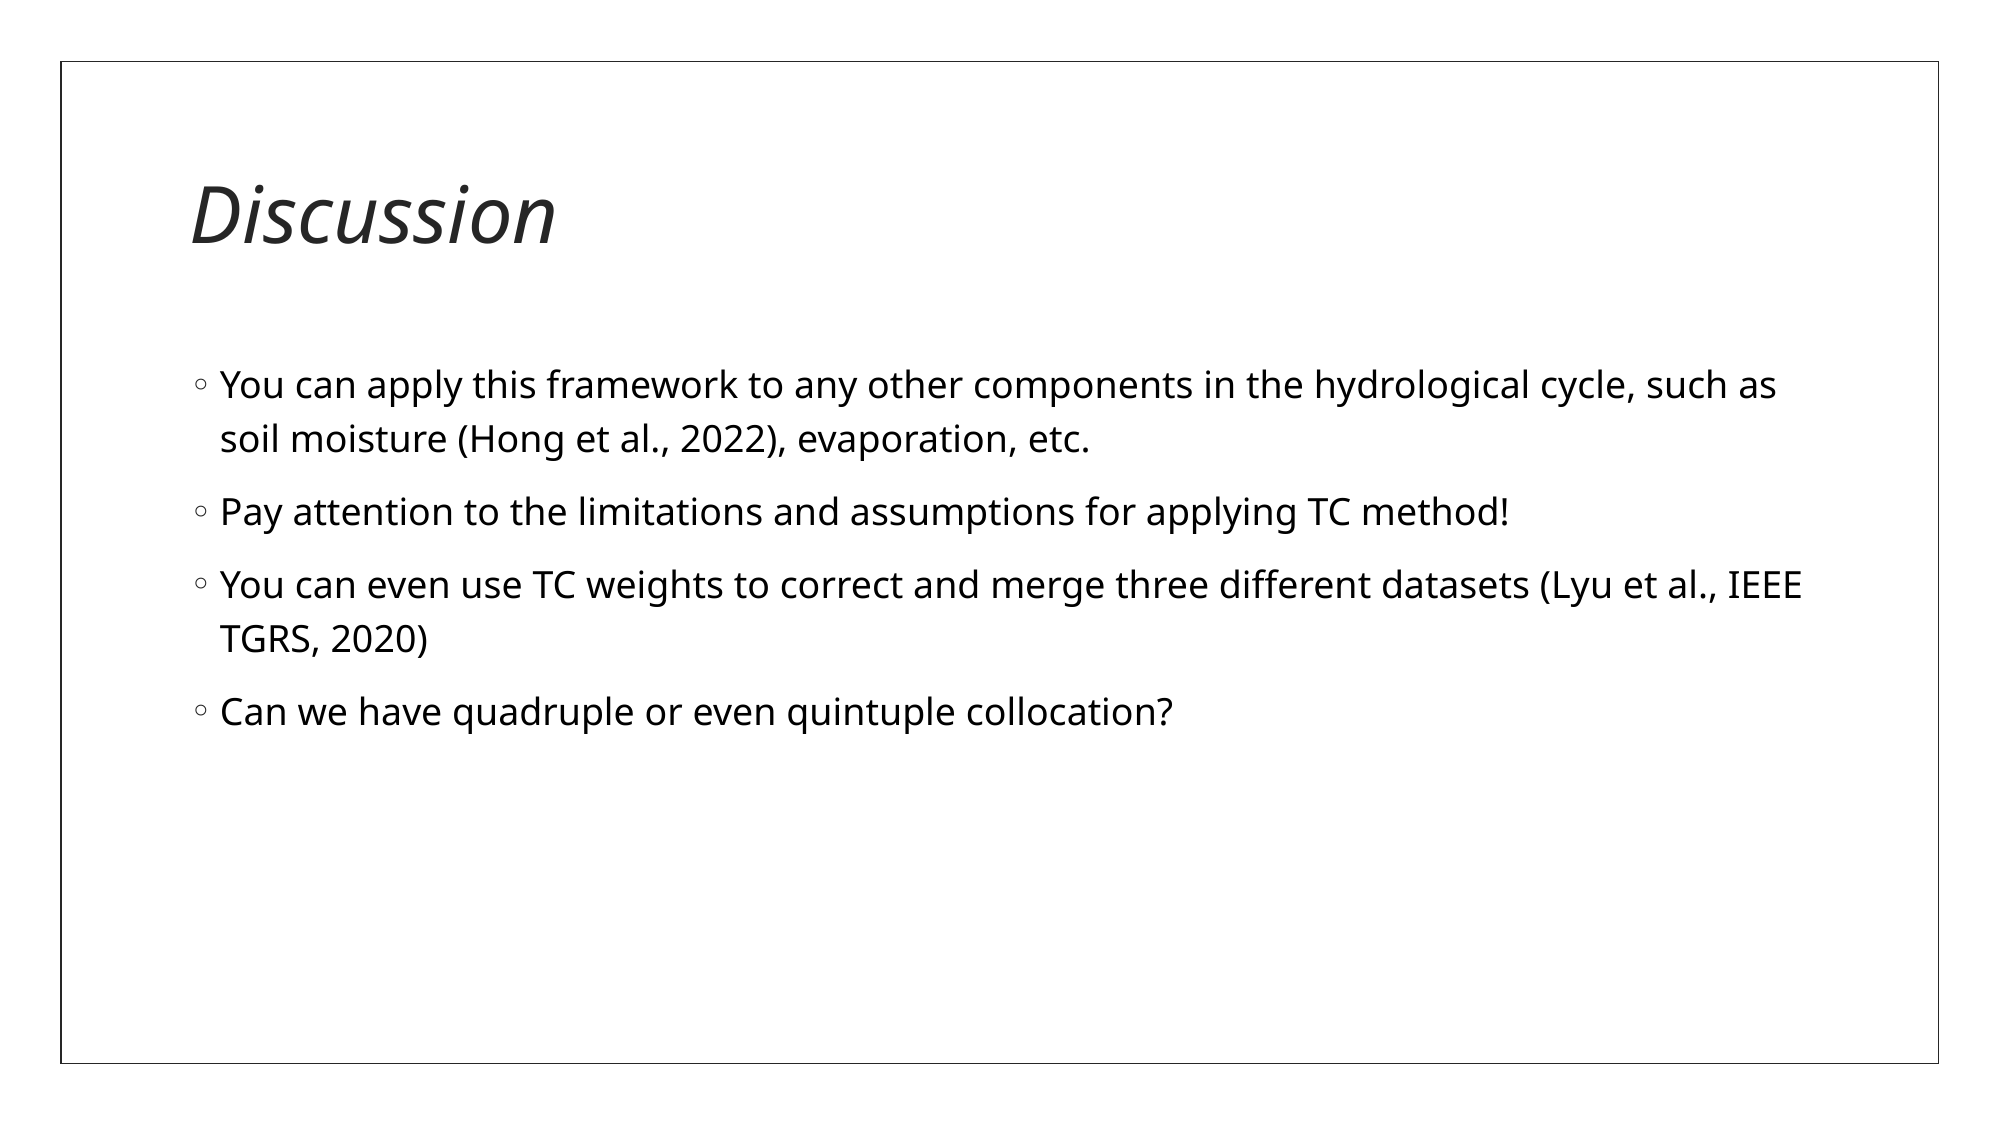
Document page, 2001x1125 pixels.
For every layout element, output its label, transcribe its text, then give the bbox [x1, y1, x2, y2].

list You can apply this framework to any other components in the hydrological cycle, such as soil moisture (Hong et al., 2022), evaporation, etc. Pay attention to the limitations and assumptions for applying TC method! You can even use TC weights to correct and merge three different datasets (Lyu et al., IEEE TGRS, 2020) Can we have quadruple or even quintuple collocation? [174, 345, 1825, 977]
title Discussion [174, 105, 1825, 331]
